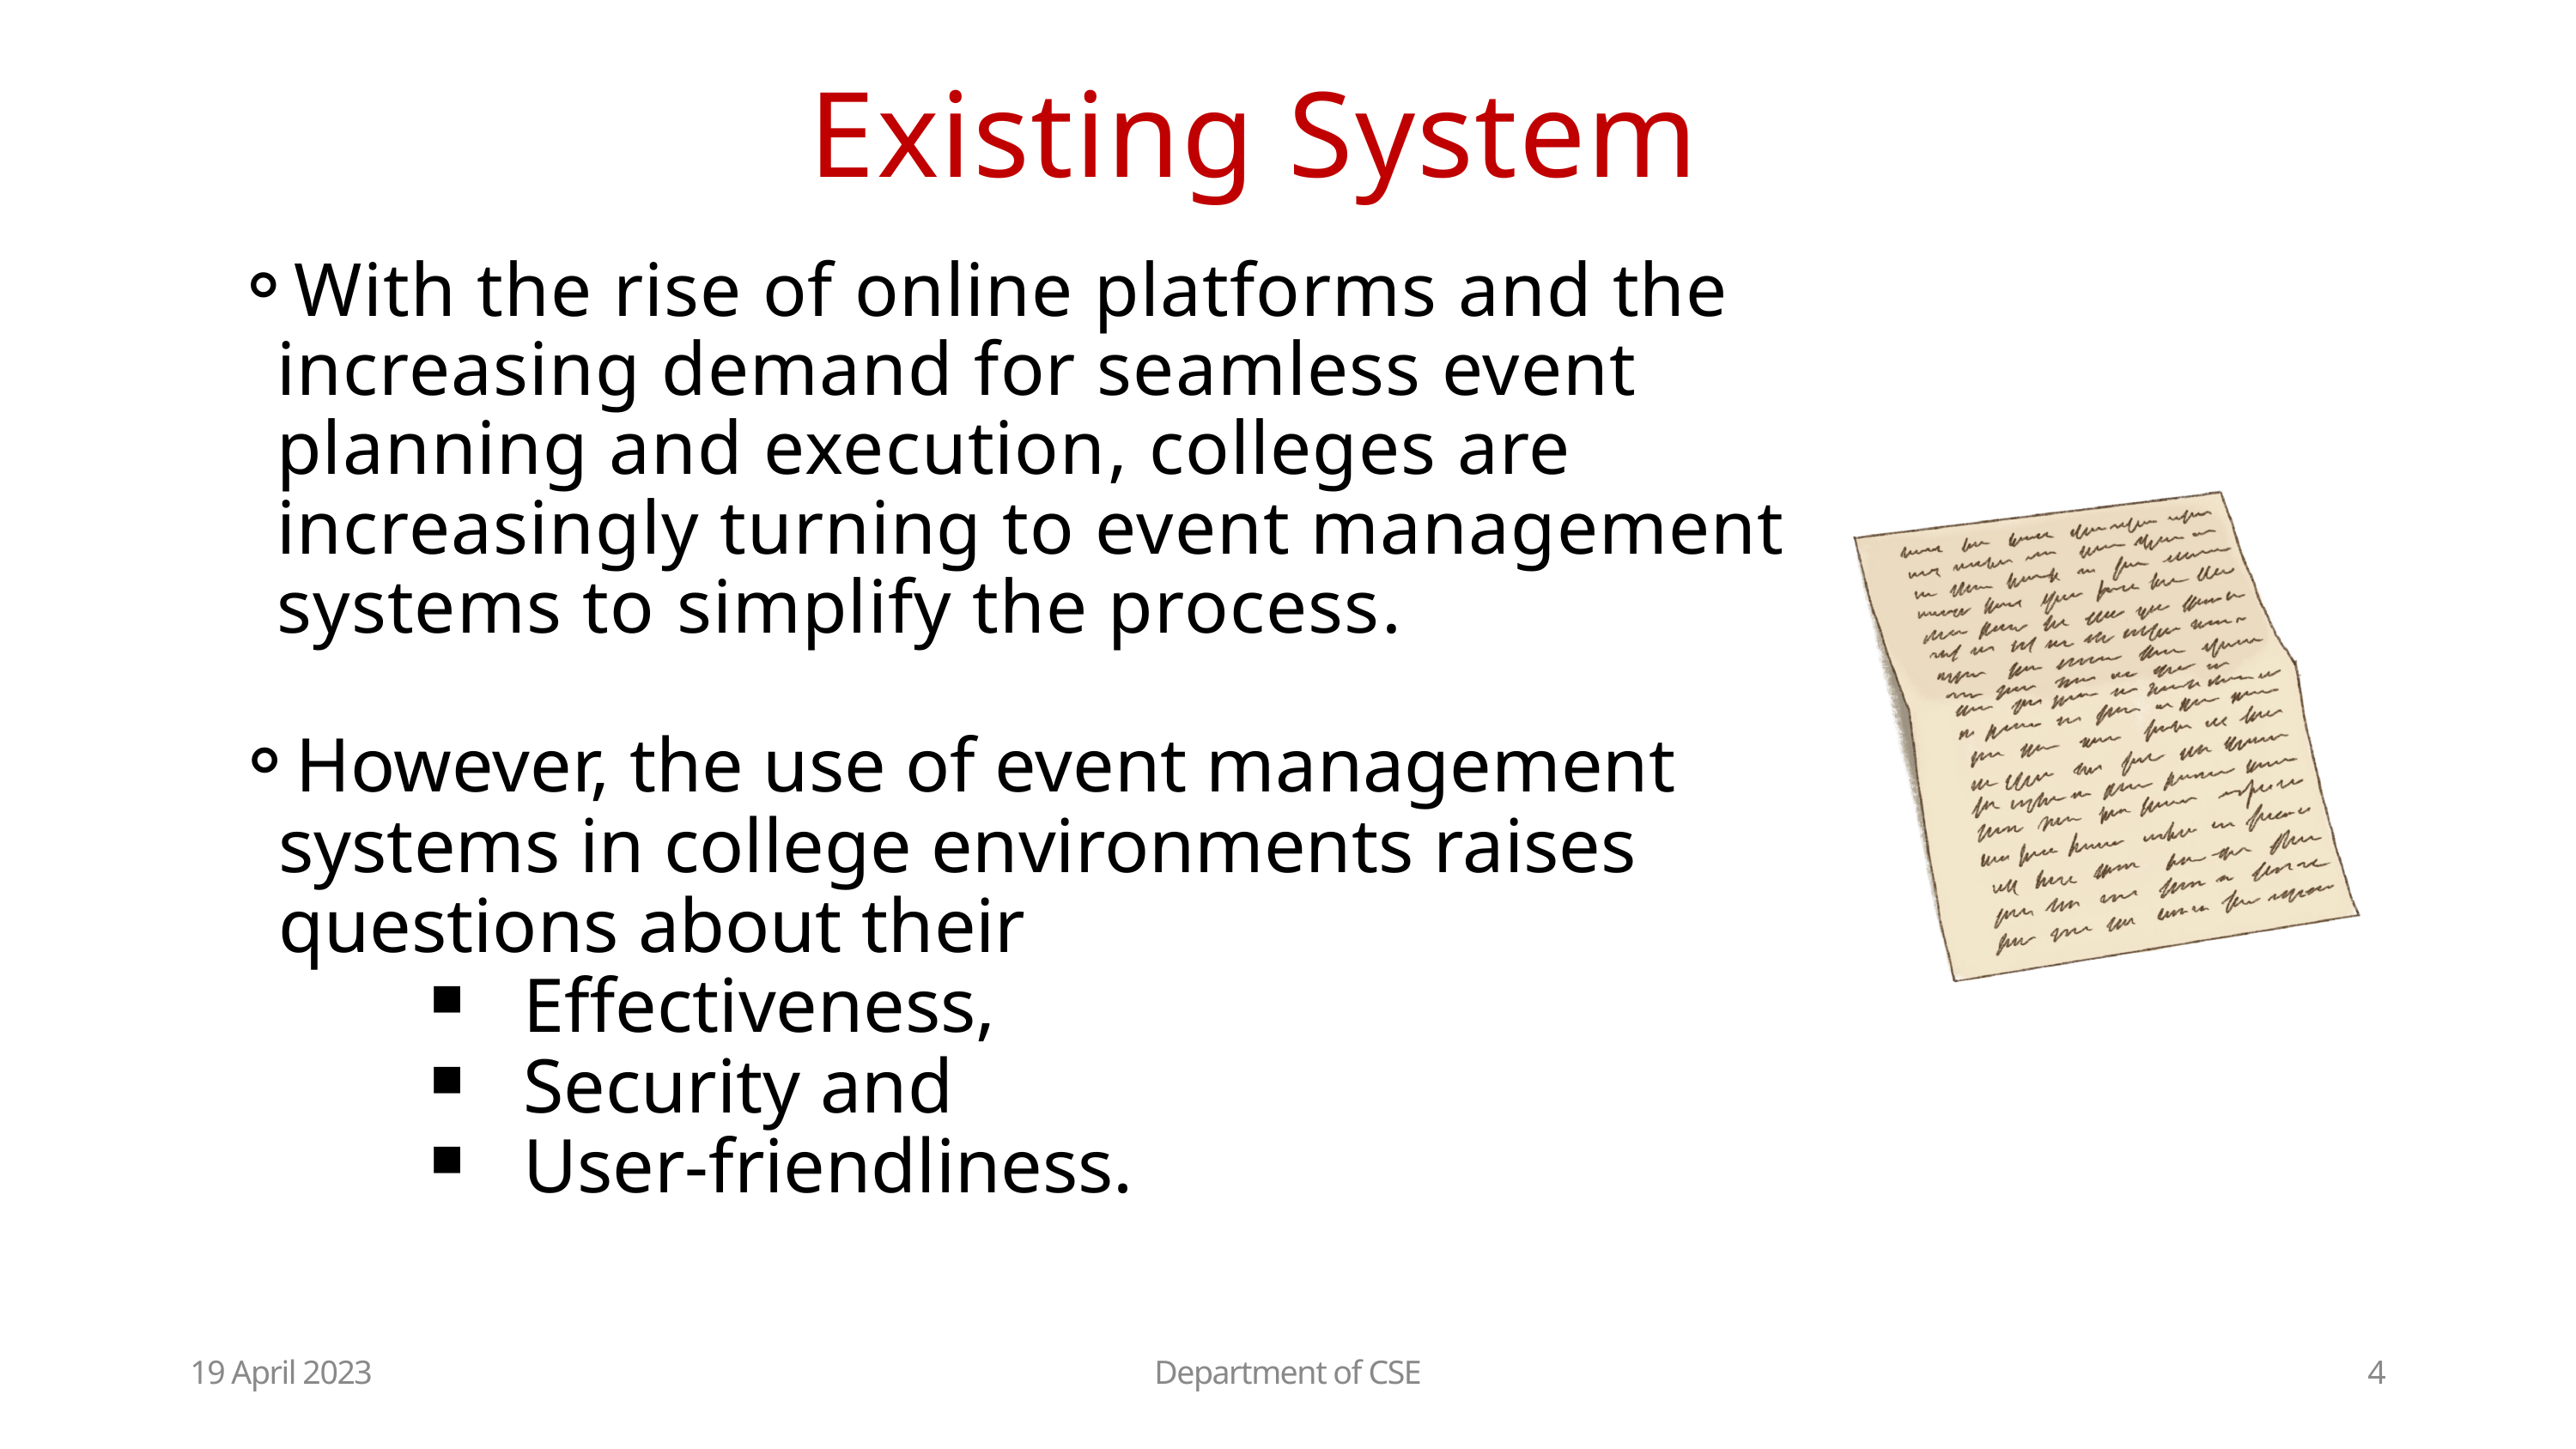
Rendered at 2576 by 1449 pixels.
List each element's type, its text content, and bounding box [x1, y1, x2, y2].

text_box Department of CSE [866, 1351, 1710, 1391]
picture [1852, 465, 2361, 984]
text_box Existing System [398, 73, 2111, 202]
text_box 19 April 2023 [190, 1351, 744, 1391]
text_box 4 [1832, 1351, 2386, 1391]
text_box With the rise of online platforms and the increasing demand for seamless event planning and execution, colleges are increasingly turning to event management systems to simplify the process. However, the use of event management systems in college environments raises questions about their Effectiveness, Security and User-friendliness. [144, 252, 1853, 1208]
